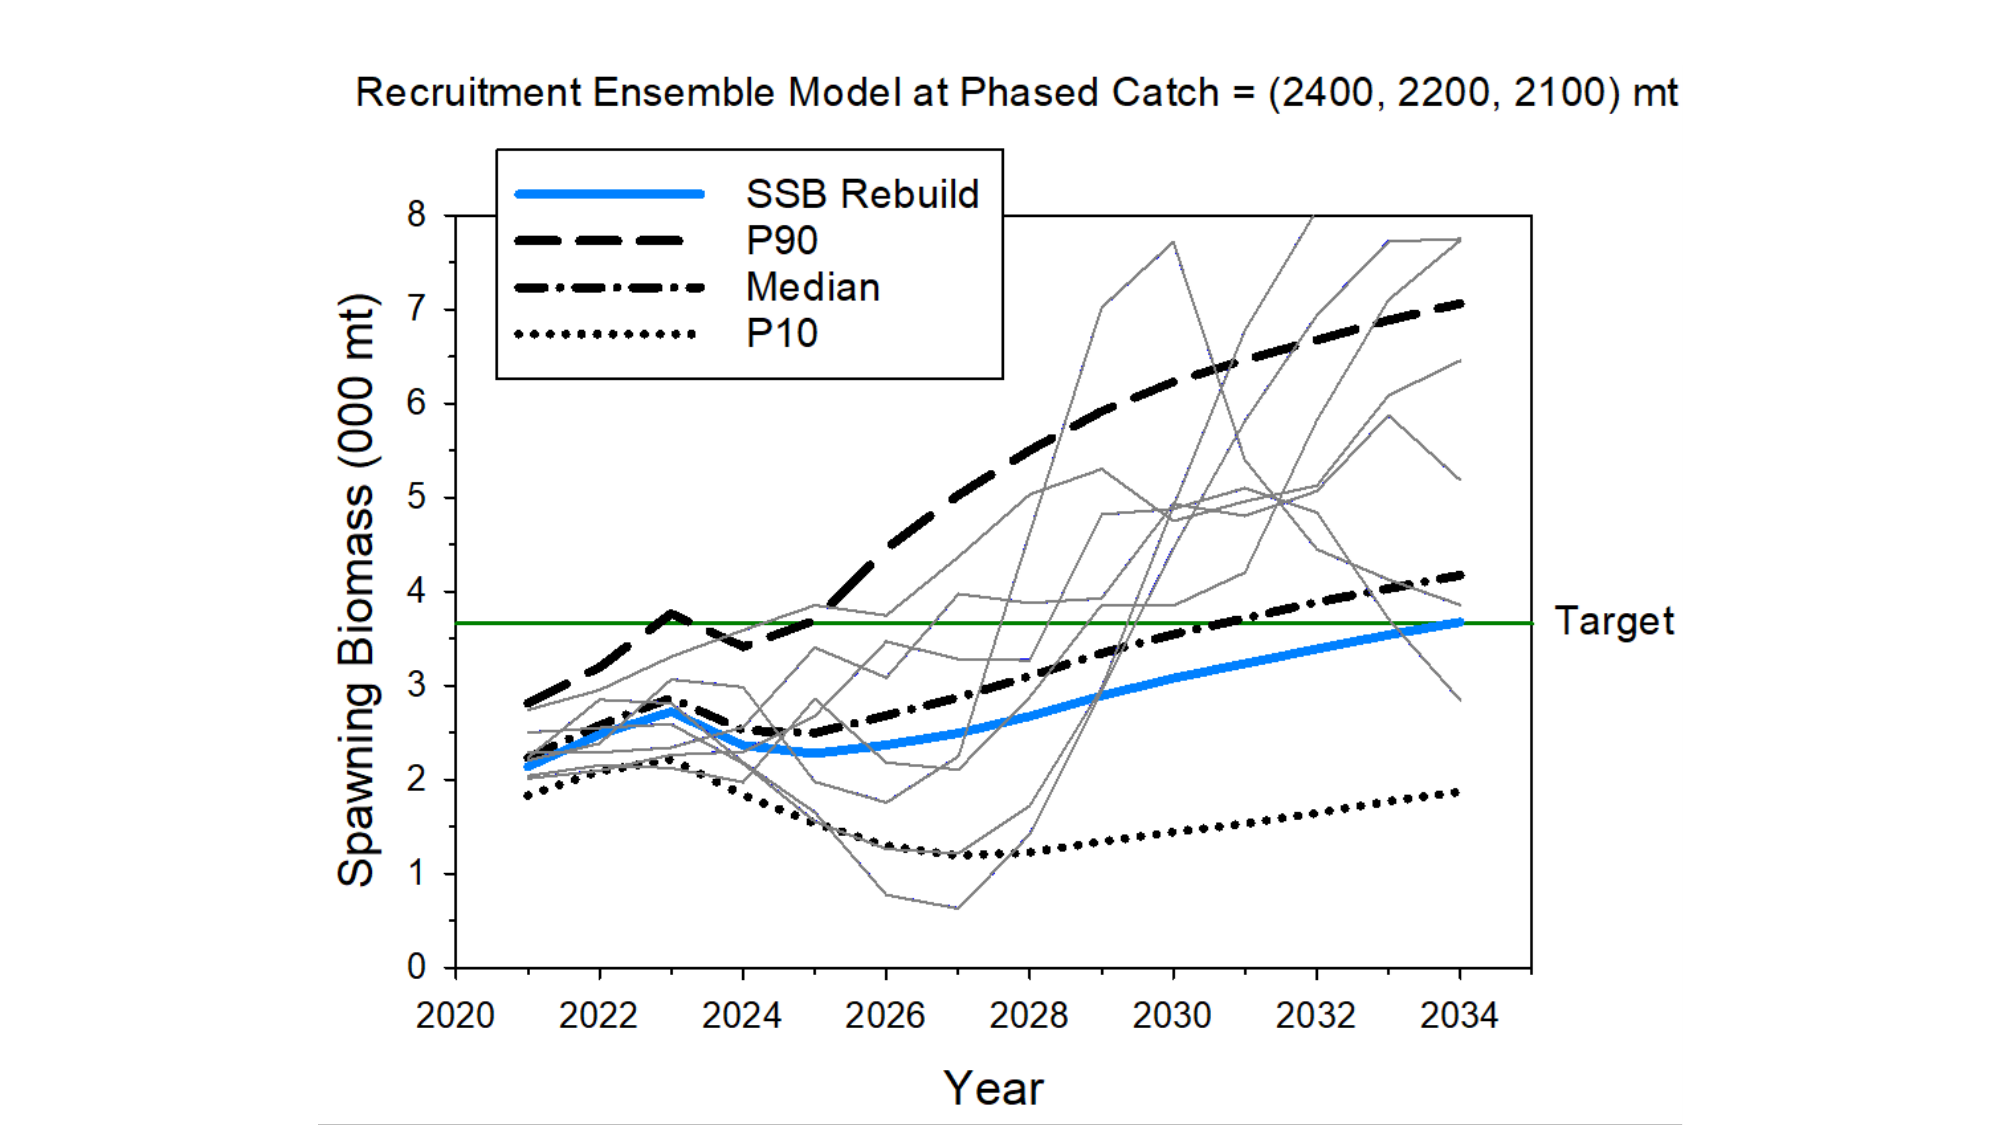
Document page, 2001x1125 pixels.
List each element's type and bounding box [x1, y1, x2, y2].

picture [317, 64, 1683, 1125]
